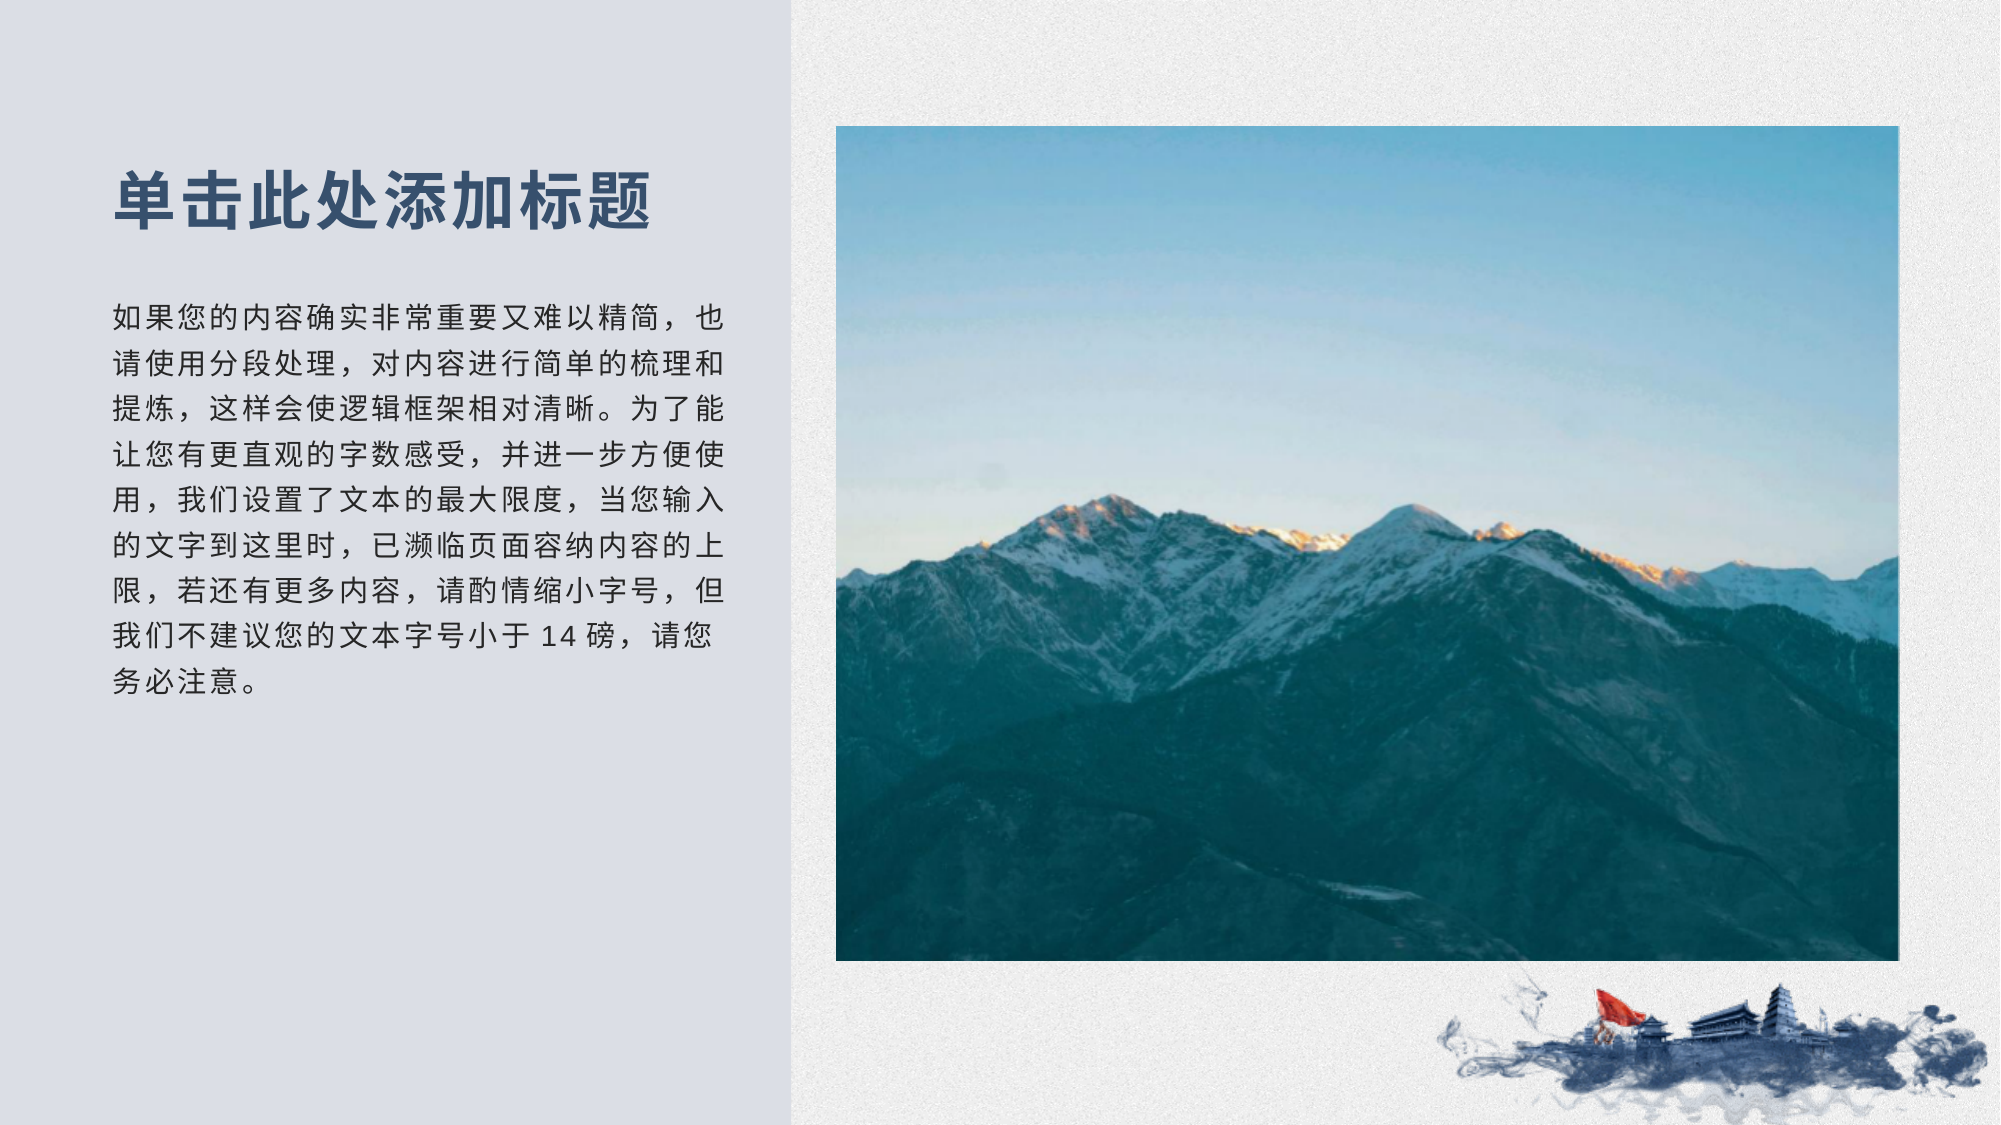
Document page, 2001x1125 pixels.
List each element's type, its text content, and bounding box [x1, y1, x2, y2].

list 如果您的内容确实非常重要又难以精简，也请使用分段处理，对内容进行简单的梳理和提炼，这样会使逻辑框架相对清晰。为了能让您有更直观的字数感受，并进一步方便使用，我们设置了文本的最大限度，当您输入的文字到这里时，已濒临页面容纳内容的上限，若还有更多内容，请酌情缩小字号，但我们不建议您的文本字号小于14磅，请您务必注意。 [96, 289, 746, 961]
title 单击此处添加标题 [95, 126, 746, 272]
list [836, 126, 1900, 961]
picture [792, 0, 2001, 1125]
